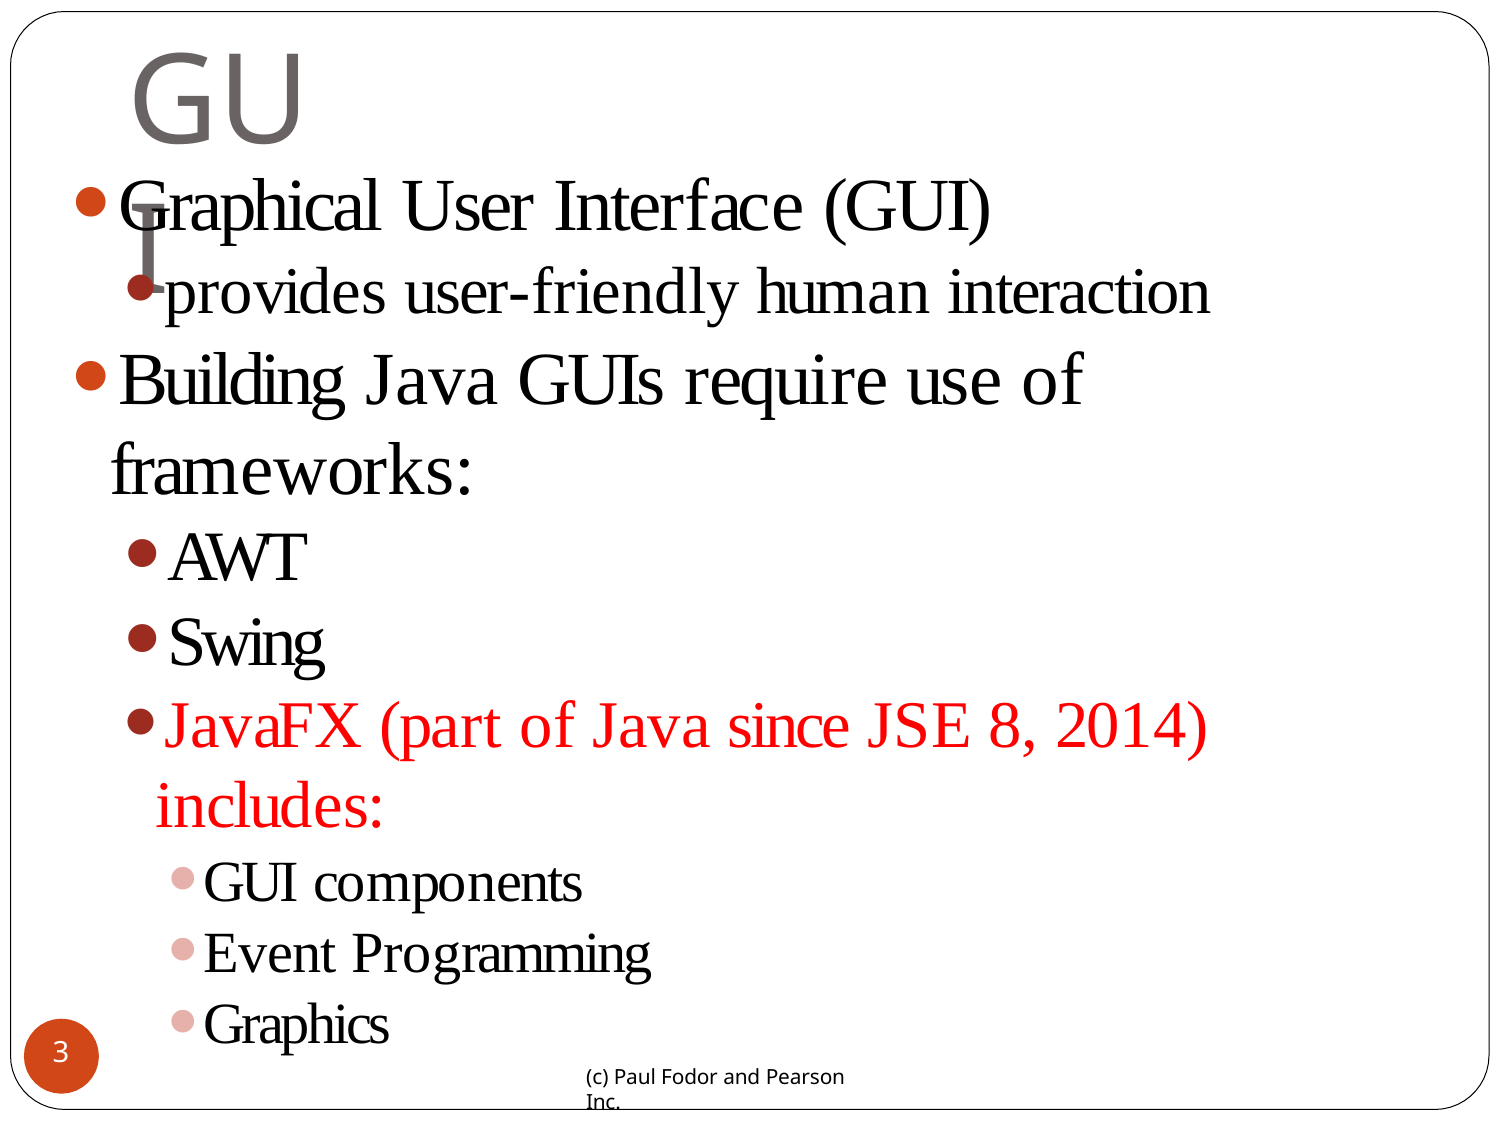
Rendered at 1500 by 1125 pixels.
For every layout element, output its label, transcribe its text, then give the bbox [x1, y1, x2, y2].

title GUI [125, 16, 318, 153]
text_box [23, 1018, 99, 1094]
footer (c) Paul Fodor and Pearson Inc. [583, 1063, 882, 1125]
text_box Graphical User Interface (GUI) provides user-friendly human interaction Building Java GUIs require use of frameworks: AWT Swing JavaFX (part of Java since JSE 8, 2014) includes: GUI components Event Programming Graphics [62, 153, 1366, 1056]
text_box 3 [46, 1038, 77, 1074]
